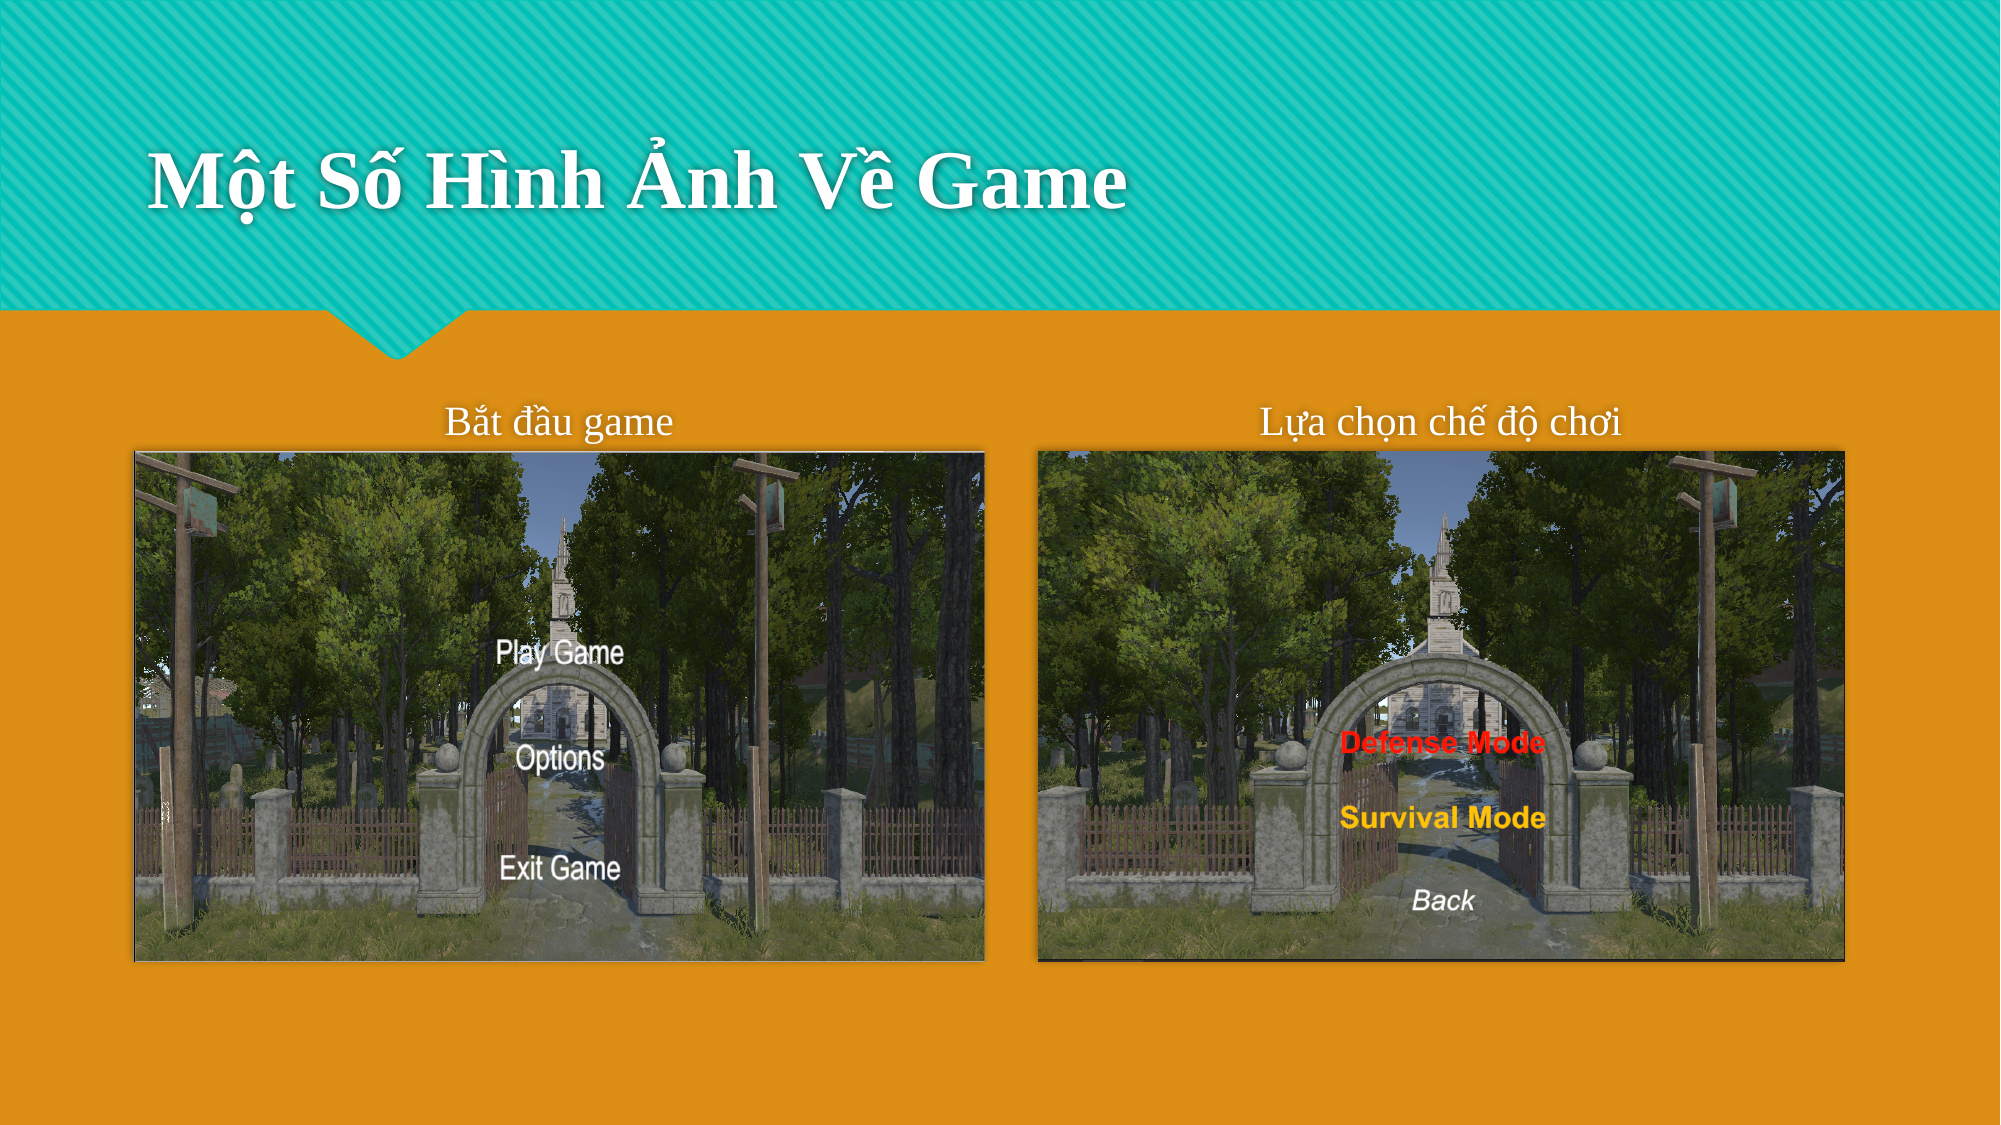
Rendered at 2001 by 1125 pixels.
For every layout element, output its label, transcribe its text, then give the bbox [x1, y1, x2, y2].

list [133, 451, 986, 962]
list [1037, 451, 1845, 962]
list Lựa chọn chế độ chơi [1014, 356, 1868, 452]
title Một Số Hình Ảnh Về Game [132, 73, 1868, 233]
list Bắt đầu game [133, 356, 985, 446]
